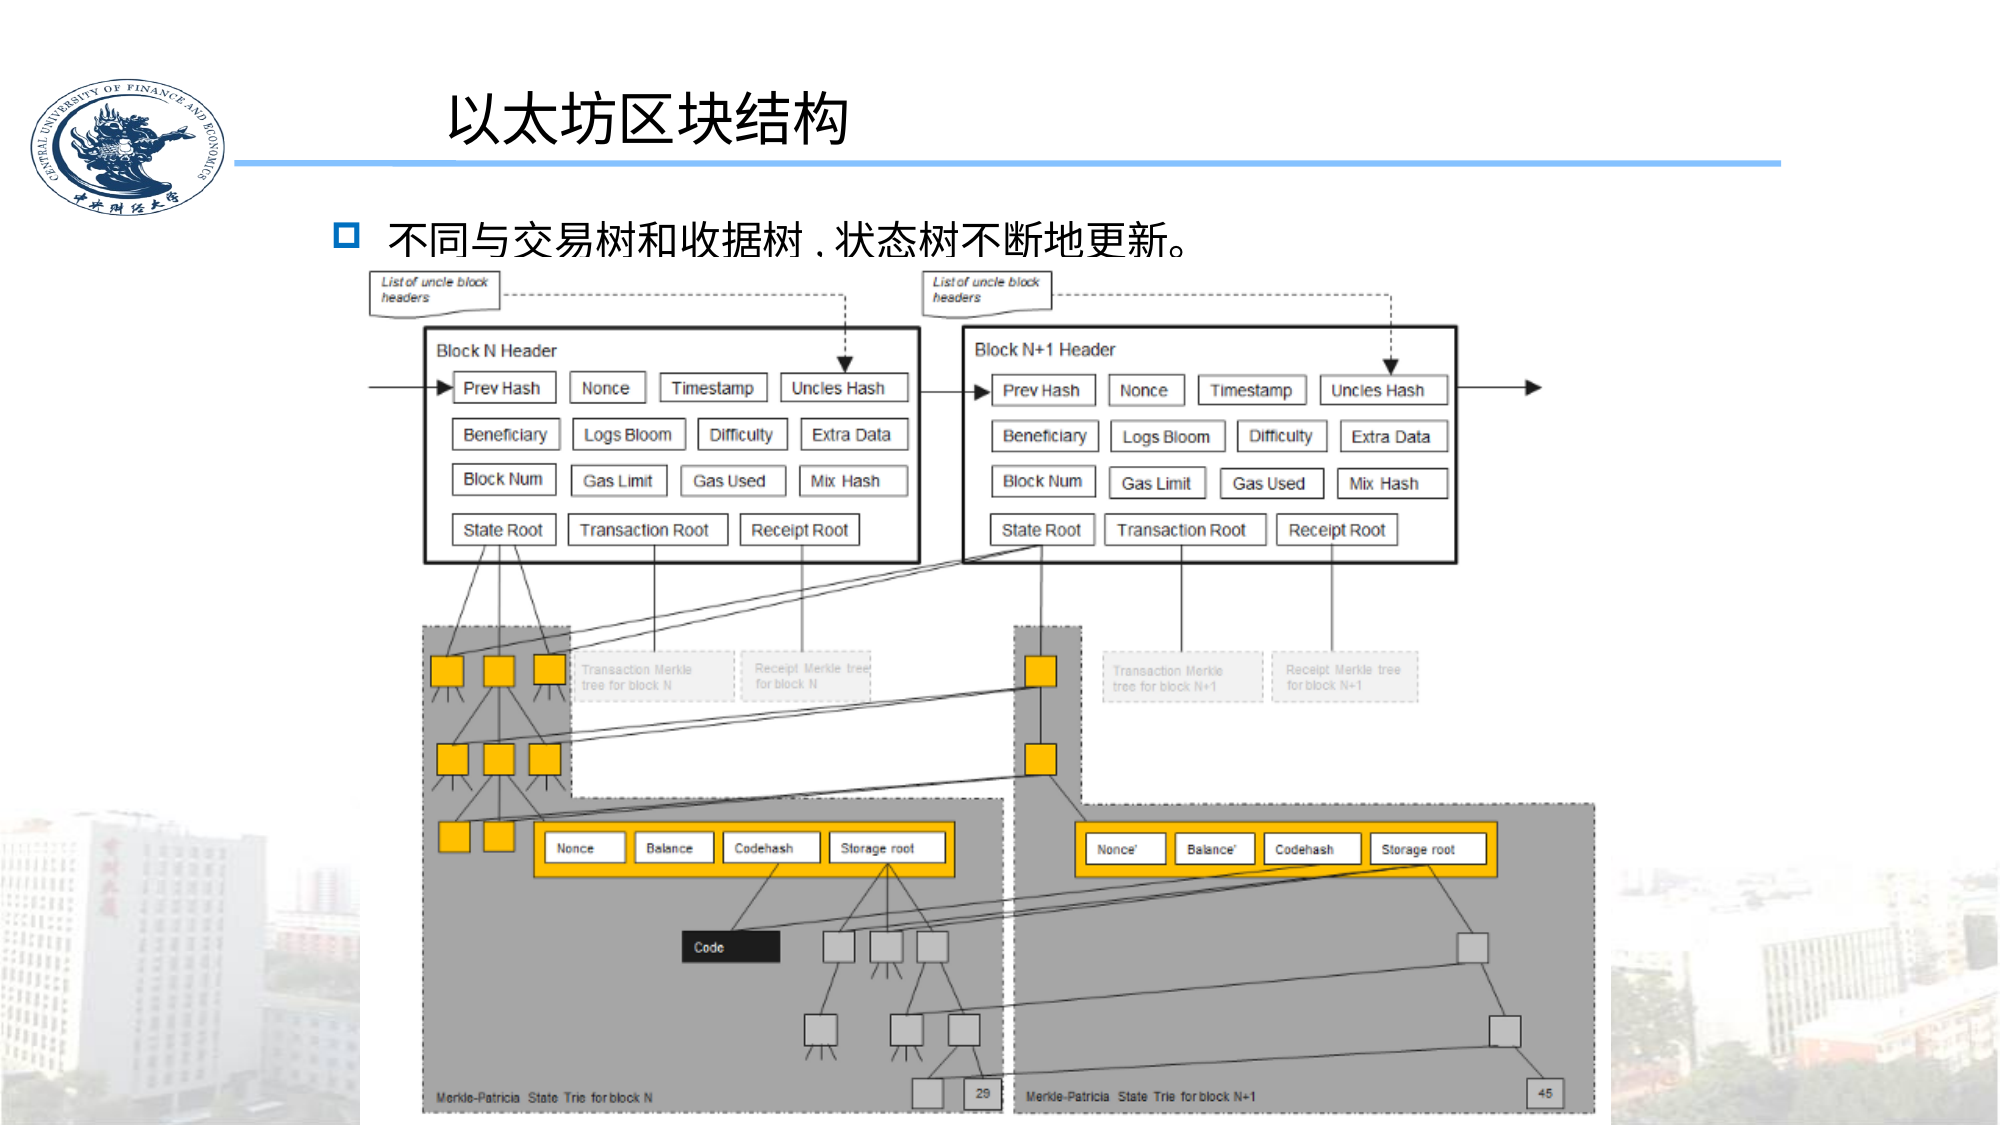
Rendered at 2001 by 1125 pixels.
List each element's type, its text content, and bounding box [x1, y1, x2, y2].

text_box 以太坊区块结构 [428, 75, 866, 160]
text_box 不同与交易树和收据树,状态树不断地更新。 [315, 182, 1711, 570]
picture [0, 46, 266, 246]
picture [0, 257, 2000, 1125]
